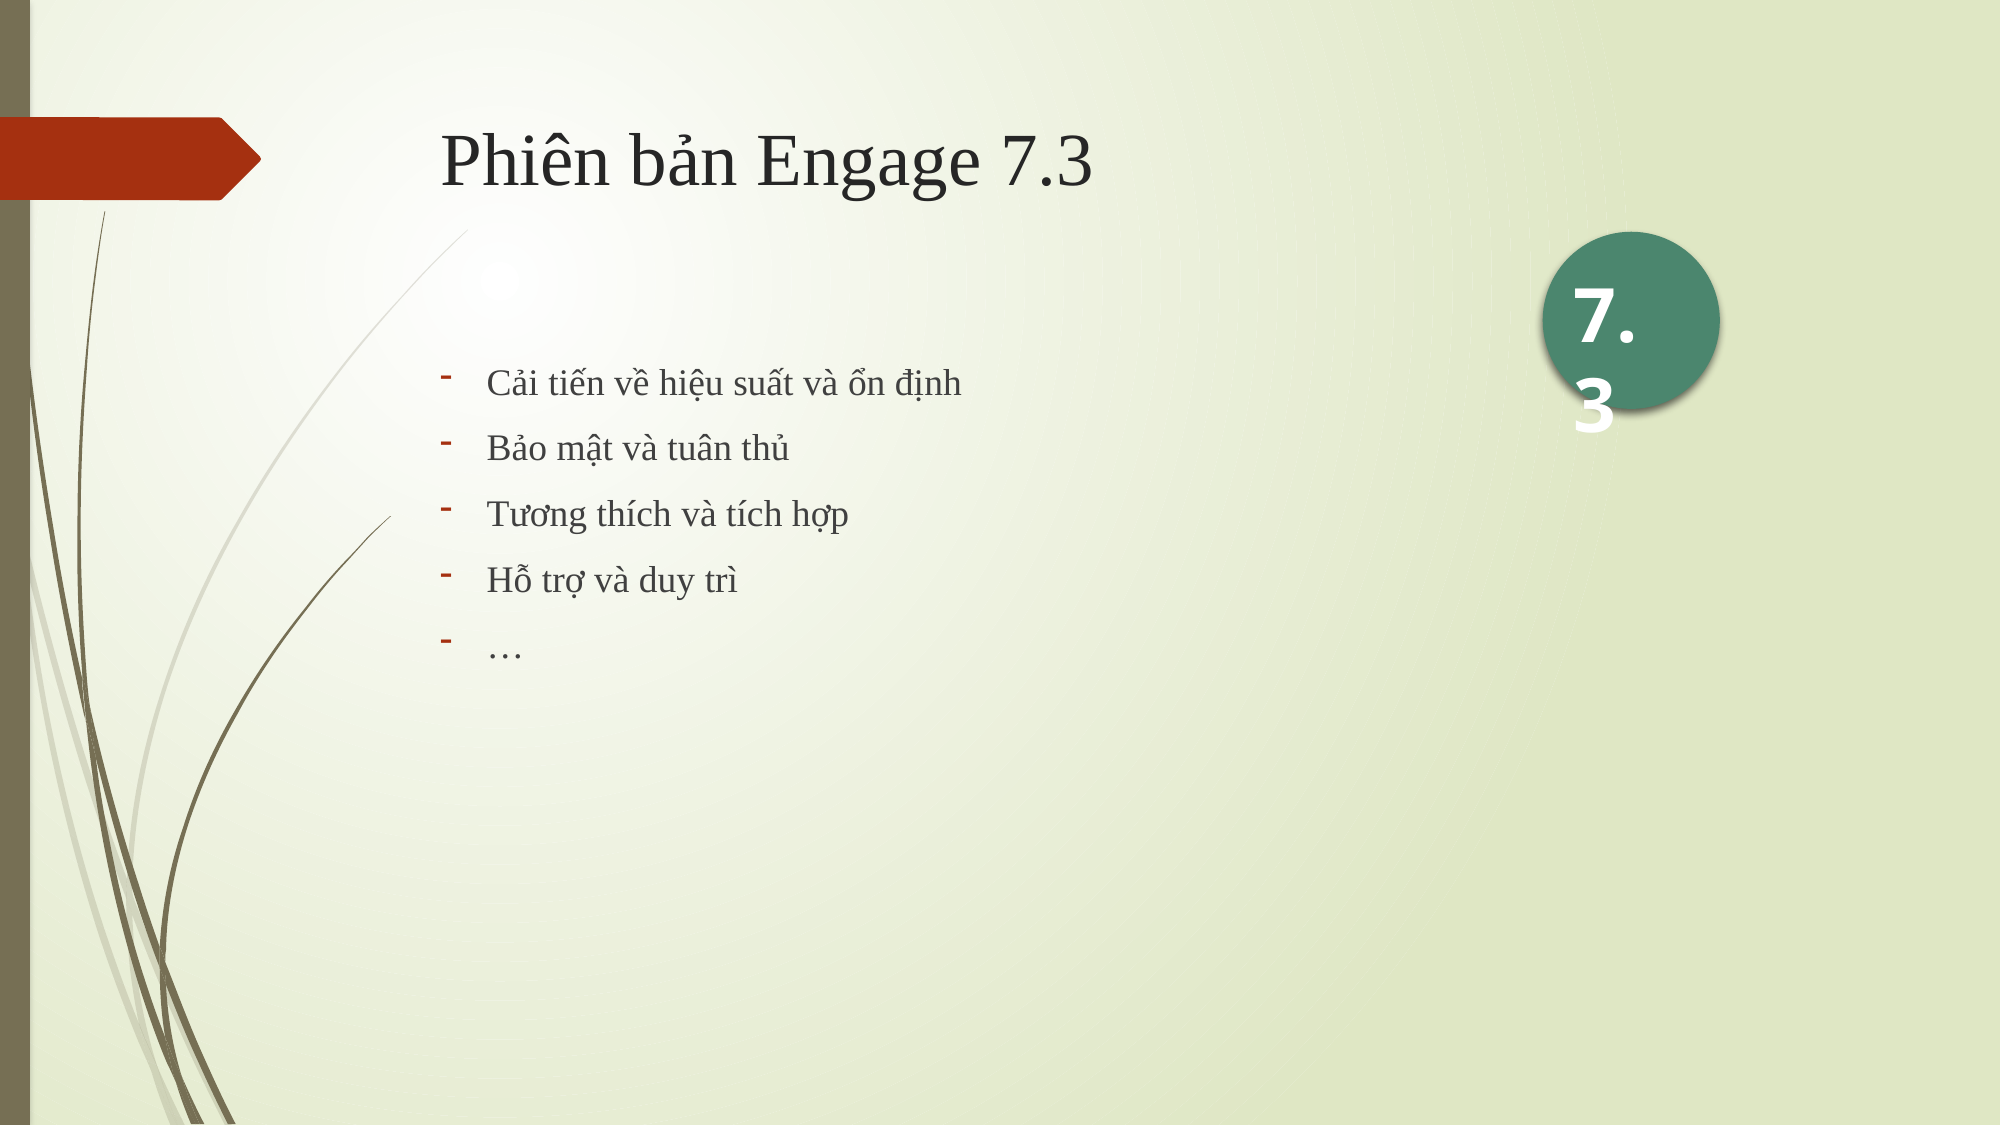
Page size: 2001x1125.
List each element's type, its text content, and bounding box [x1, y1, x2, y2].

list Cải tiến về hiệu suất và ổn định Bảo mật và tuân thủ Tương thích và tích hợp Hỗ trợ và duy trì … [424, 350, 1888, 970]
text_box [1542, 231, 1721, 410]
title Phiên bản Engage 7.3 [425, 102, 1888, 313]
